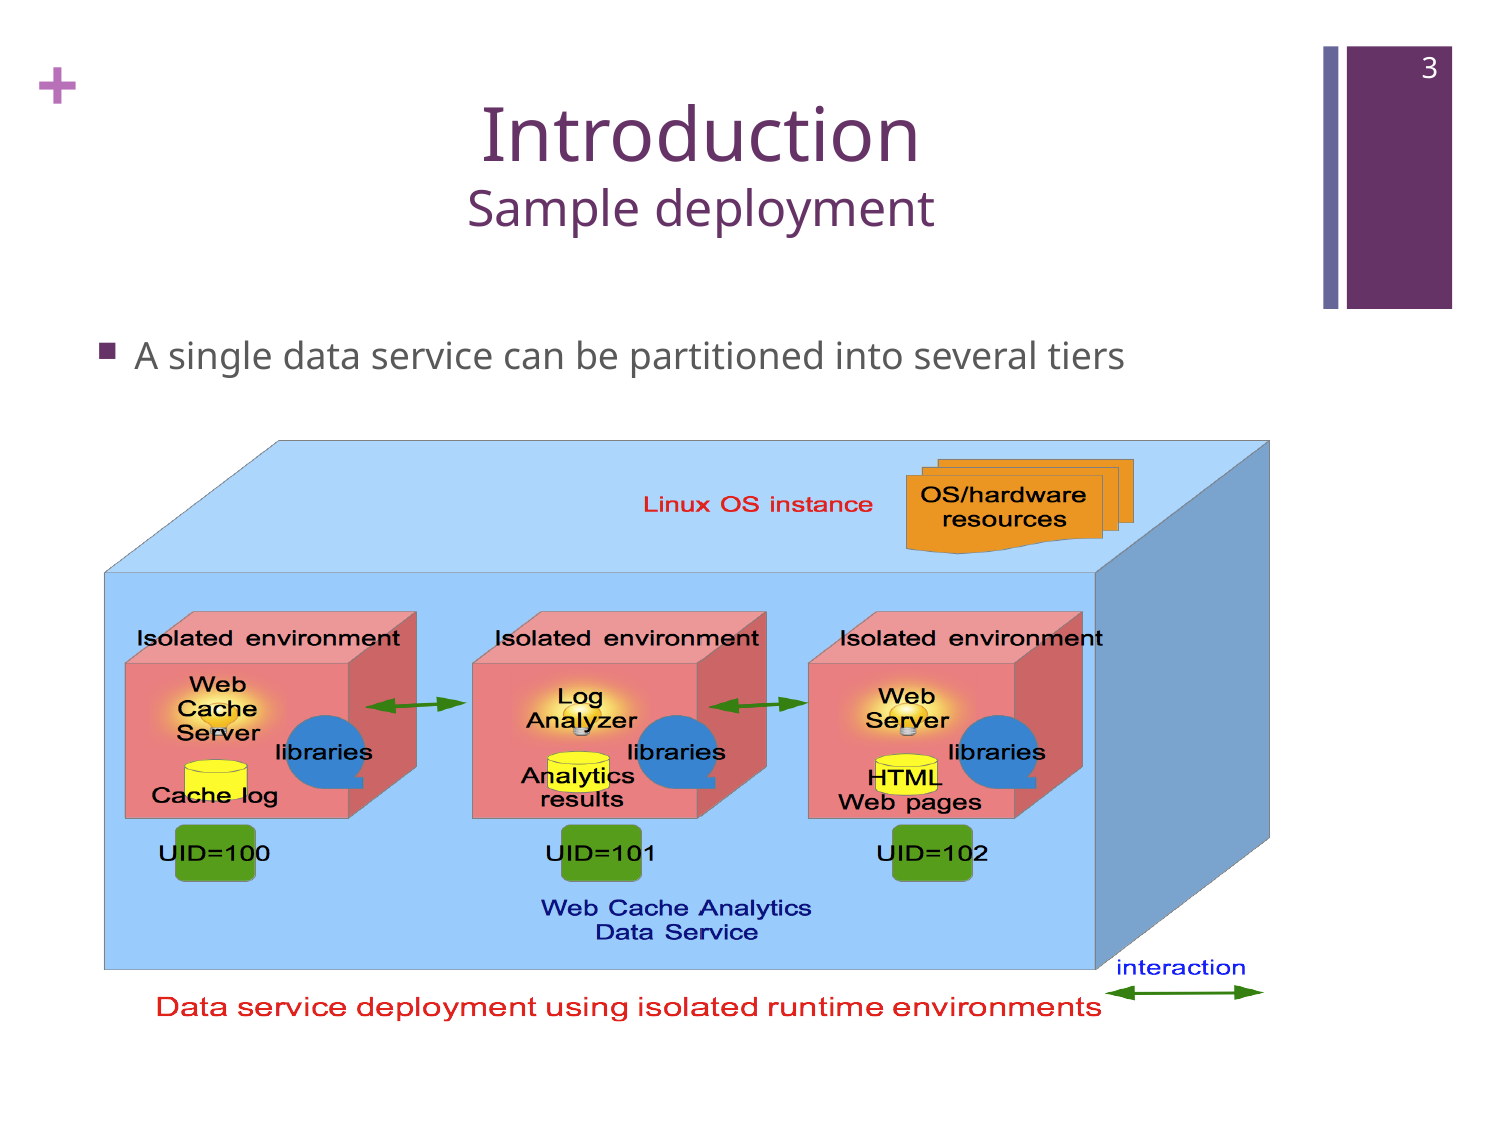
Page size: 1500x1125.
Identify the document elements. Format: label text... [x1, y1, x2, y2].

list A single data service can be partitioned into several tiers [81, 324, 1322, 413]
slide_number 3 [1362, 39, 1454, 100]
picture [81, 414, 1322, 1059]
title Introduction Sample deployment [81, 79, 1322, 263]
